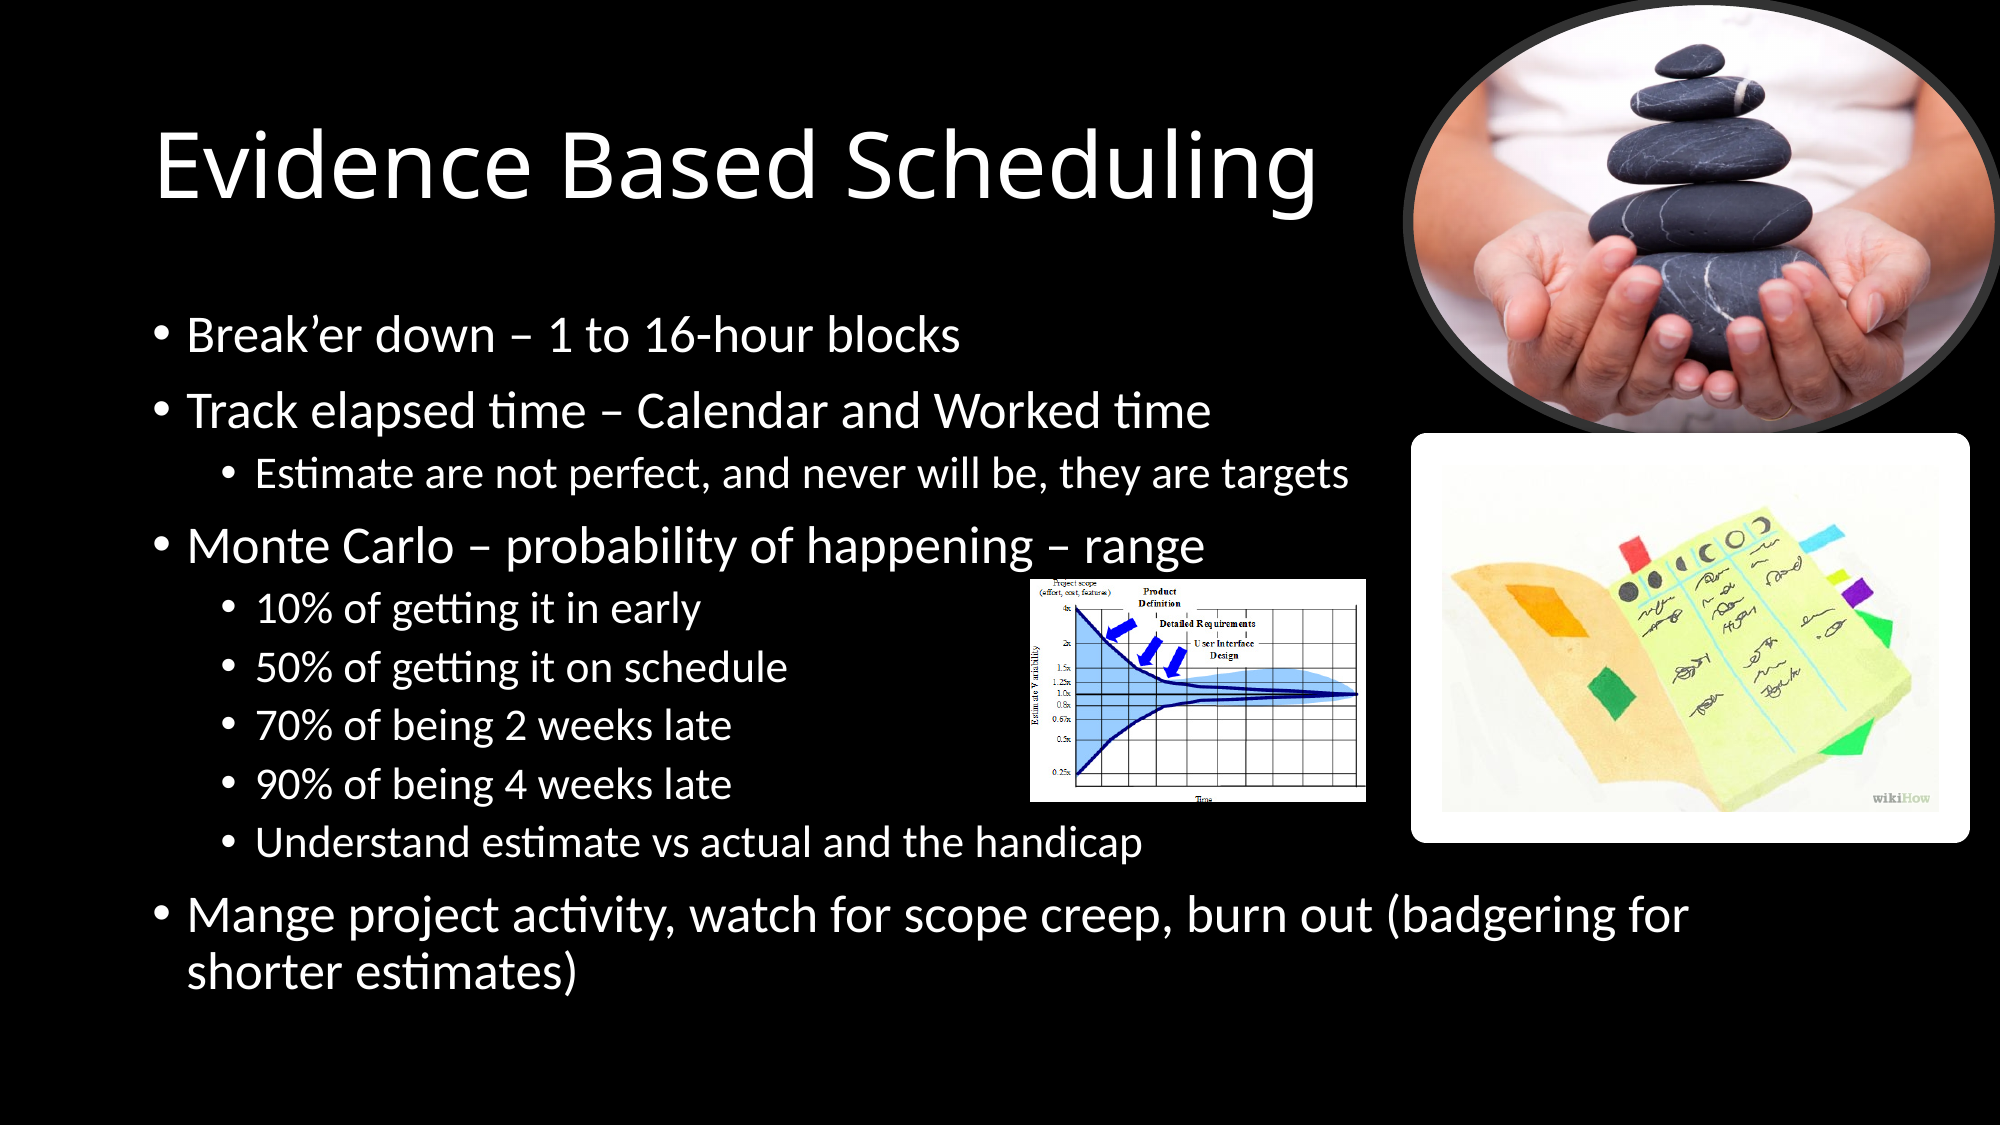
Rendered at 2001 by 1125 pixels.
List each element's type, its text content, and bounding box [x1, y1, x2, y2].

picture [1030, 579, 1366, 803]
picture [1441, 464, 1939, 813]
list Break’er down – 1 to 16-hour blocks Track elapsed time – Calendar and Worked time Estimate are not perfect, and never will be, they are targets Monte Carlo – probability of happening – range 10% of getting it in early 50% of getting it on schedule 70% of being 2 weeks late 90% of being 4 weeks late Understand estimate vs actual and the handicap Mange project activity, watch for scope creep, burn out (badgering for shorter estimates) [137, 299, 1863, 1014]
picture [1408, 0, 2000, 444]
title Evidence Based Scheduling [137, 59, 1408, 278]
